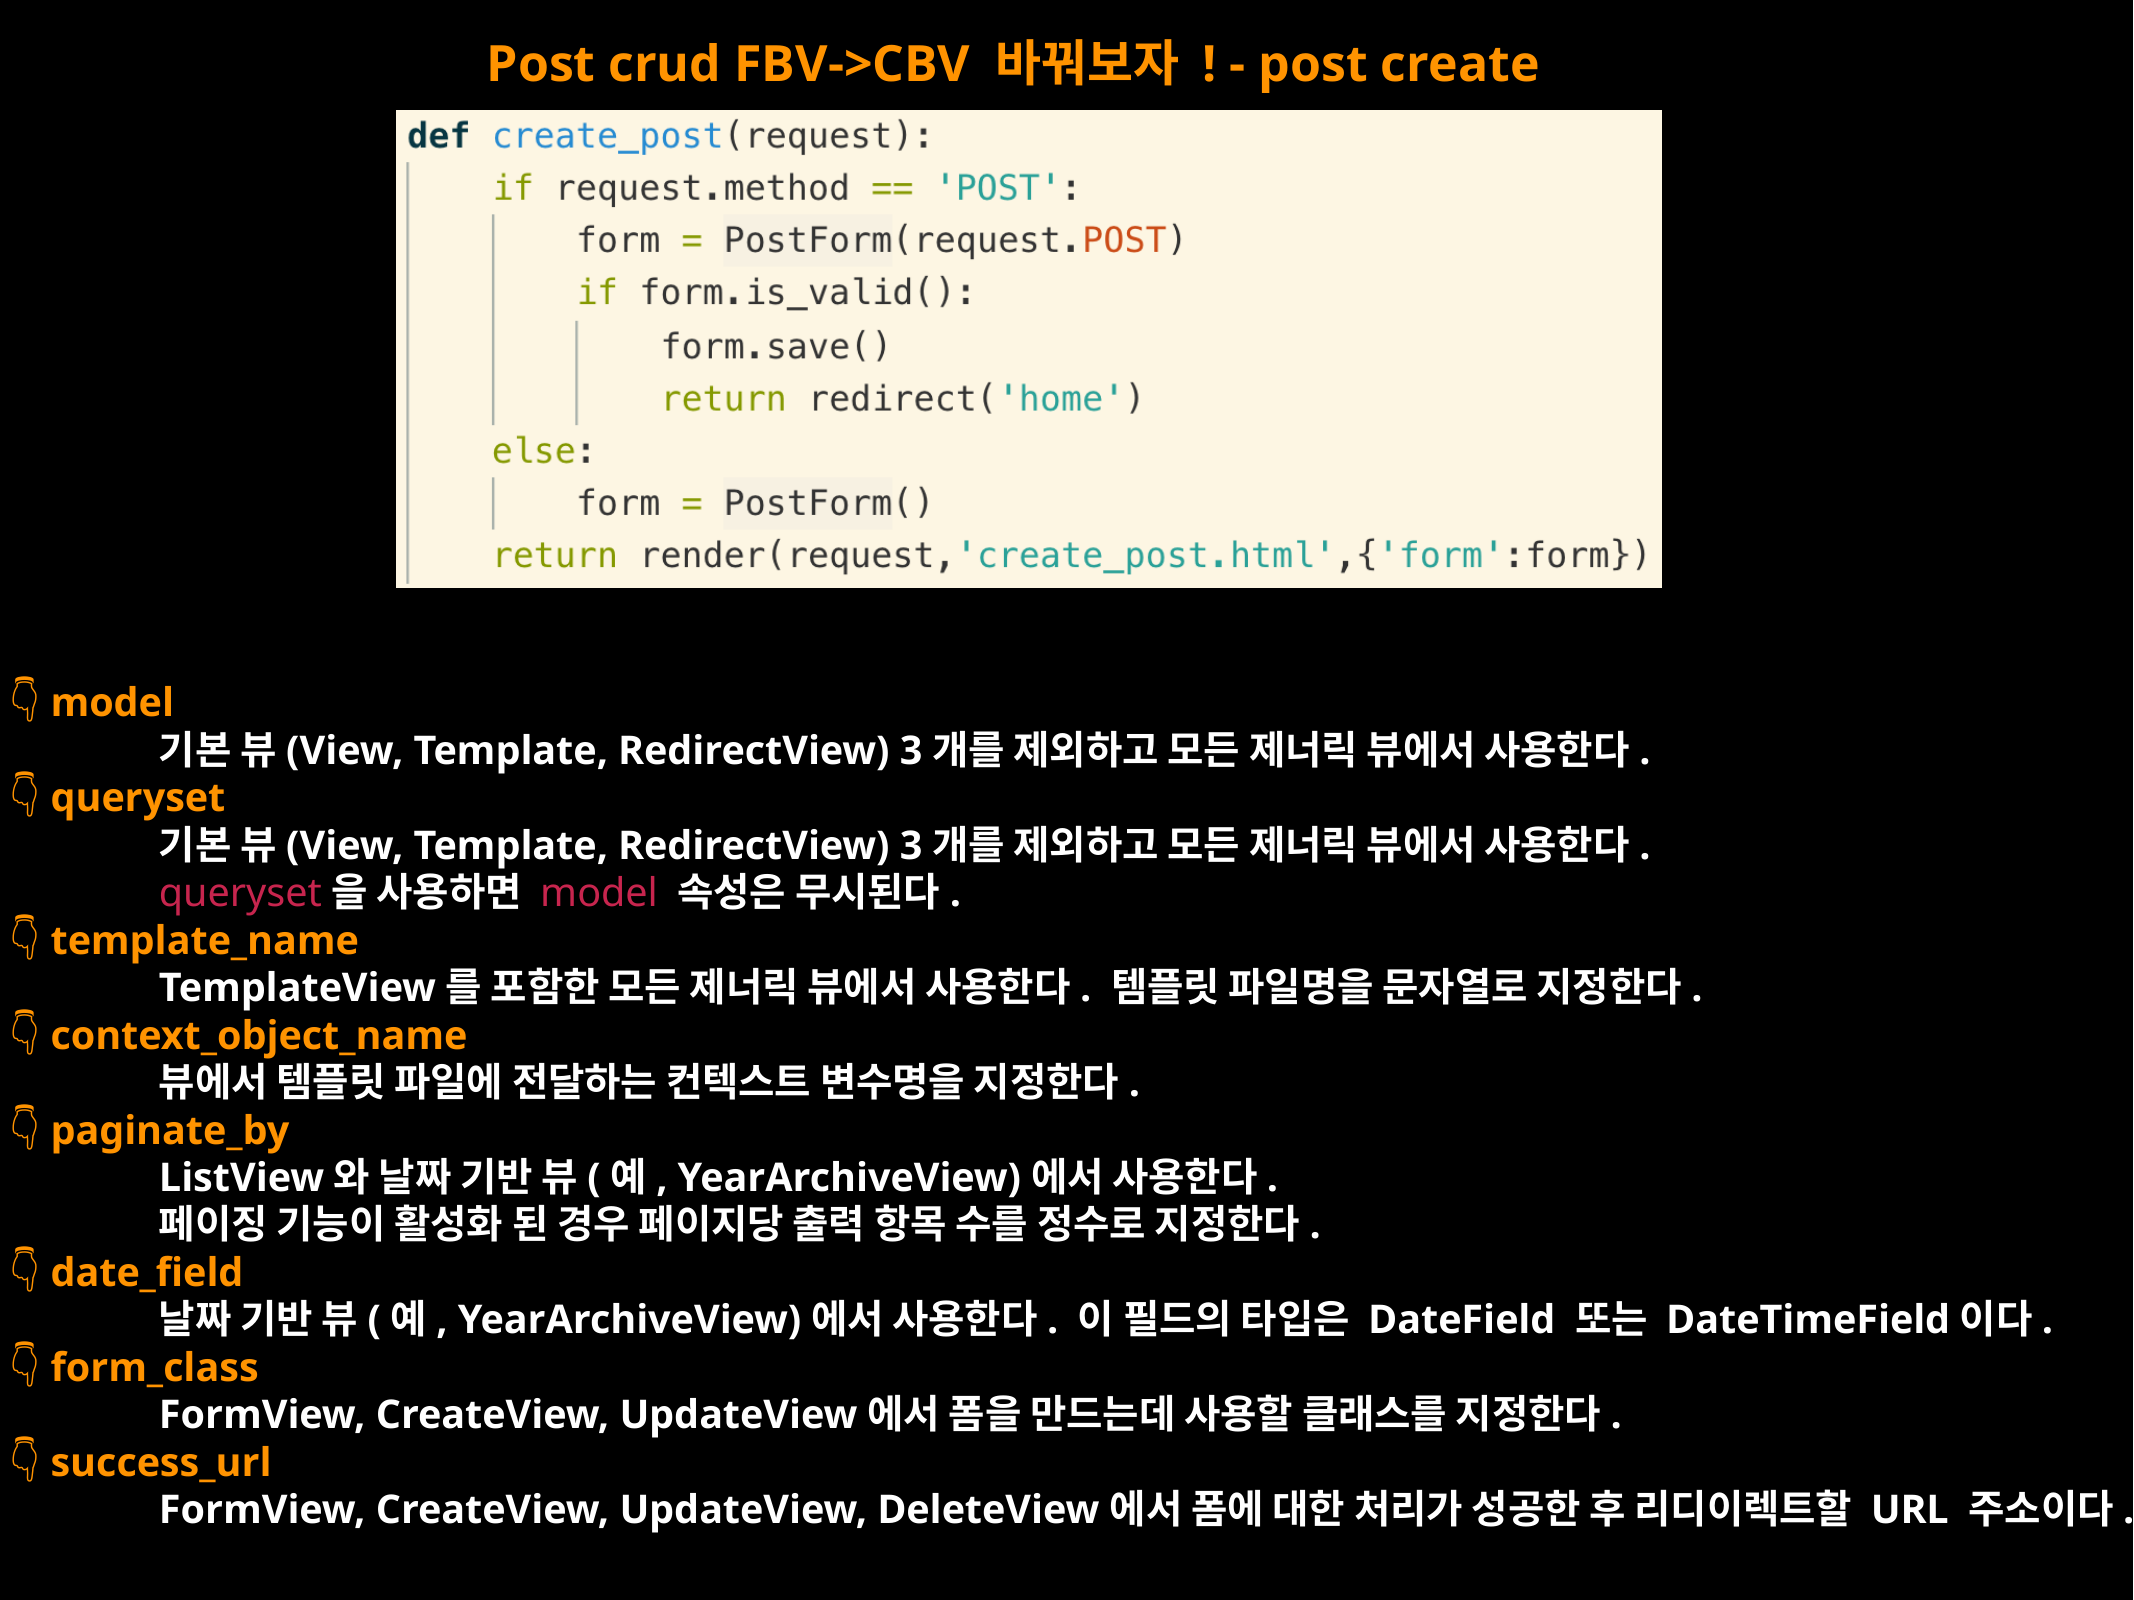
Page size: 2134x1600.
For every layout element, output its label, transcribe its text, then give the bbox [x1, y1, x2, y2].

text_box Post crud FBV->CBV 바꿔보자 ! - post create [478, 23, 1548, 101]
picture [396, 110, 1662, 588]
text_box 👇 model 기본 뷰(View, Template, RedirectView) 3개를 제외하고 모든 제너릭 뷰에서 사용한다. 👇 queryset 기본 뷰(View, Template, RedirectView) 3개를 제외하고 모든 제너릭 뷰에서 사용한다. queryset을 사용하면 model 속성은 무시된다. 👇 template_name TemplateView를 포함한 모든 제너릭 뷰에서 사용한다. 템플릿 파일명을 문자열로 지정한다. 👇 context_object_name 뷰에서 템플릿 파일에 전달하는 컨텍스트 변수명을 지정한다. 👇 paginate_by ListView와 날짜 기반 뷰(예, YearArchiveView)에서 사용한다. 페이징 기능이 활성화 된 경우 페이지당 출력 항목 수를 정수로 지정한다. 👇 date_field 날짜 기반 뷰(예, YearArchiveView)에서 사용한다. 이 필드의 타입은 DateField 또는 DateTimeField이다. 👇 form_class FormView, CreateView, UpdateView에서 폼을 만드는데 사용할 클래스를 지정한다. 👇 success_url FormView, CreateView, UpdateView, DeleteView에서 폼에 대한 처리가 성공한 후 리디이렉트할 URL 주소이다. [0, 668, 2134, 1541]
